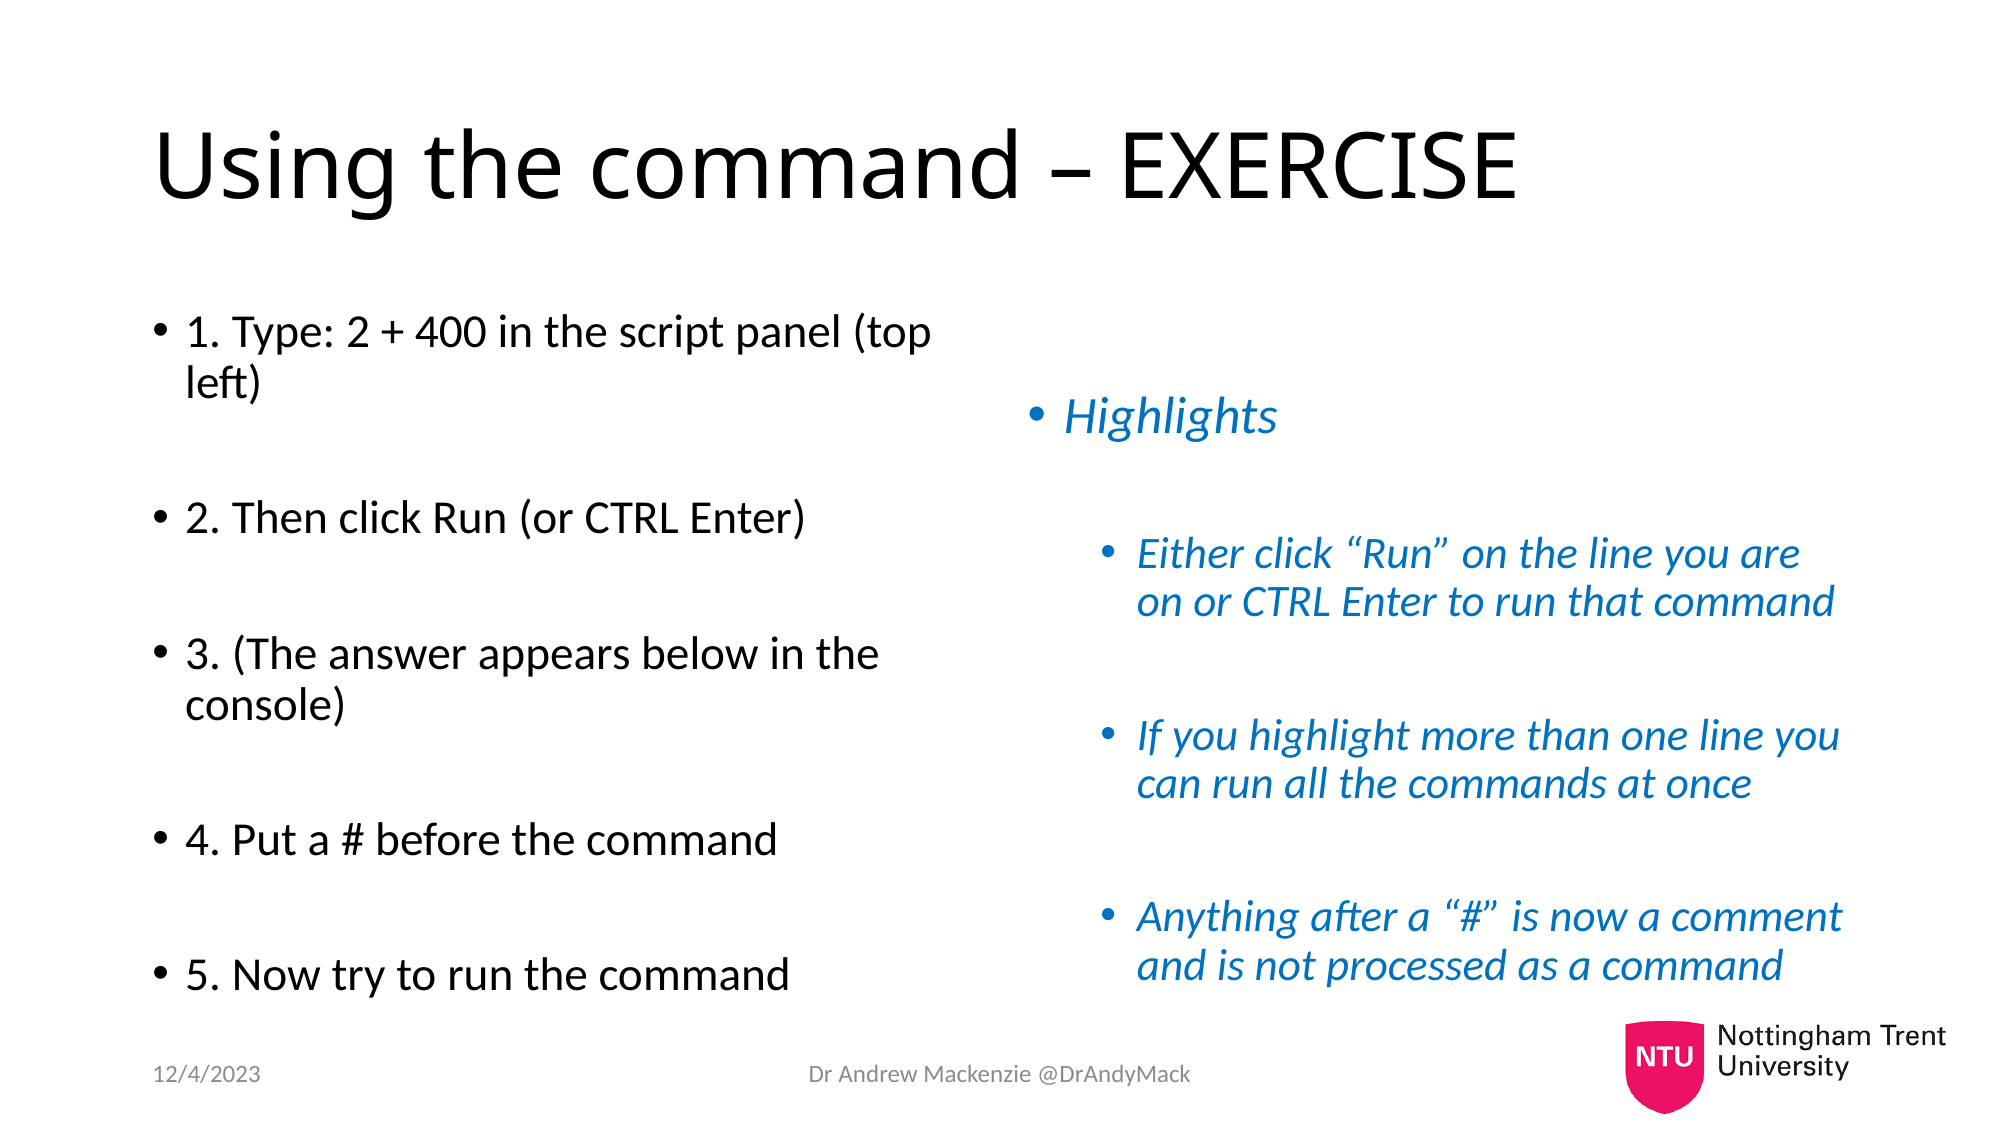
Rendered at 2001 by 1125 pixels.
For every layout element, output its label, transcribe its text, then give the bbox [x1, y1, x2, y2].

picture [1570, 1004, 2000, 1125]
footer Dr Andrew Mackenzie @DrAndyMack [662, 1042, 1338, 1103]
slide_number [137, 1042, 588, 1103]
list 1. Type: 2 + 400 in the script panel (top left) 2. Then click Run (or CTRL Enter) 3. (The answer appears below in the console) 4. Put a # before the command 5. Now try to run the command [137, 299, 988, 1014]
list Highlights Either click “Run” on the line you are on or CTRL Enter to run that command If you highlight more than one line you can run all the commands at once Anything after a “#” is now a comment and is not processed as a command [1012, 299, 1863, 1014]
title Using the command – EXERCISE [137, 59, 1863, 278]
